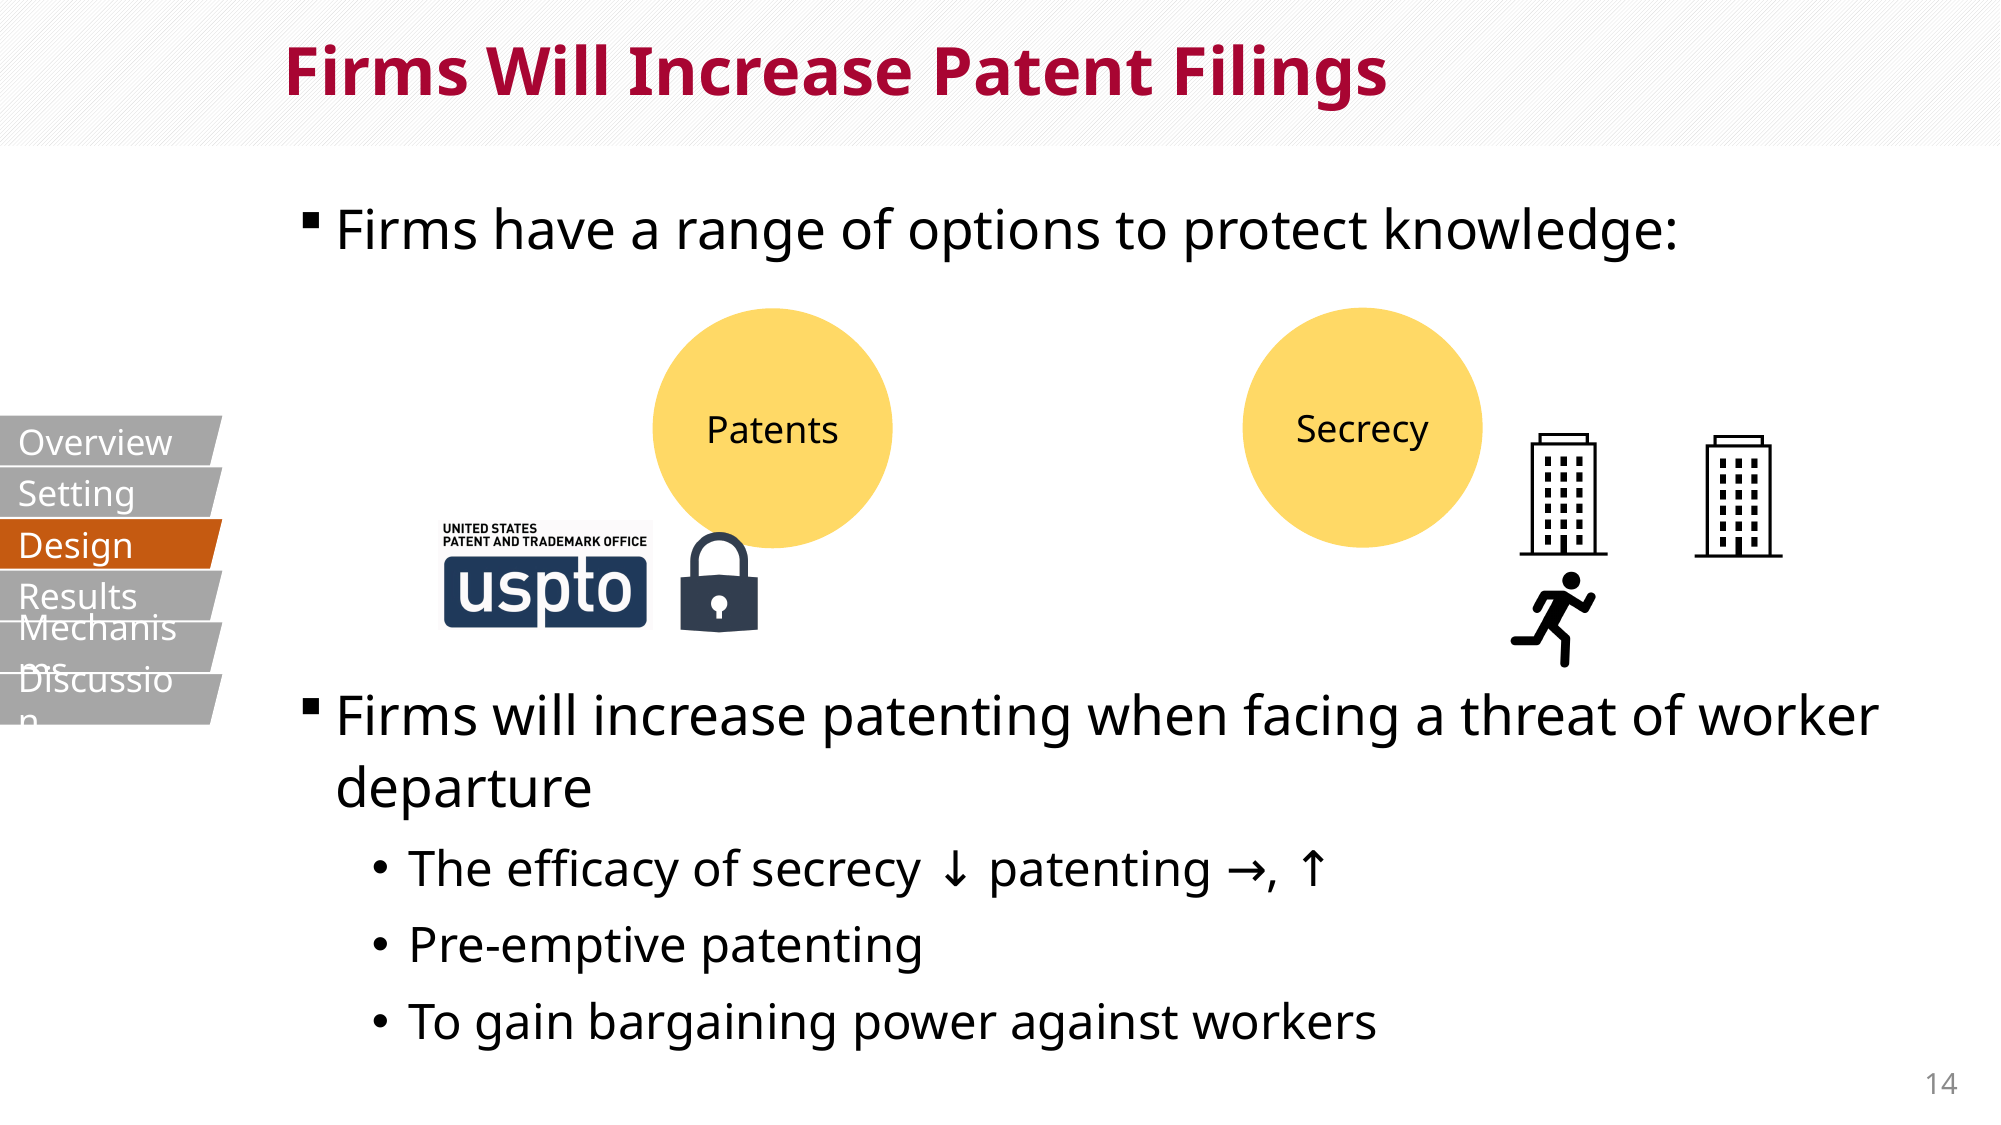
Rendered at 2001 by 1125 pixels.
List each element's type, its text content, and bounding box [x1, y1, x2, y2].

list Firms have a range of options to protect knowledge: Firms will increase patenting when facing a threat of worker departure The efficacy of secrecy ↓ patenting →, ↑ Pre-emptive patenting To gain bargaining power against workers [283, 180, 1973, 1064]
picture [438, 516, 785, 648]
slide_number 14 [1522, 1055, 1973, 1115]
text_box Overview [0, 413, 226, 465]
text_box Patents [651, 307, 894, 549]
text_box Results [0, 568, 226, 620]
text_box Design [0, 516, 226, 568]
text_box Discussion [0, 672, 226, 727]
text_box Setting [0, 465, 226, 516]
picture [1488, 417, 1639, 673]
text_box Secrecy [1241, 306, 1484, 549]
picture [1663, 419, 1814, 570]
title Firms Will Increase Patent Filings [283, 4, 2000, 144]
text_box Mechanisms [0, 620, 226, 672]
